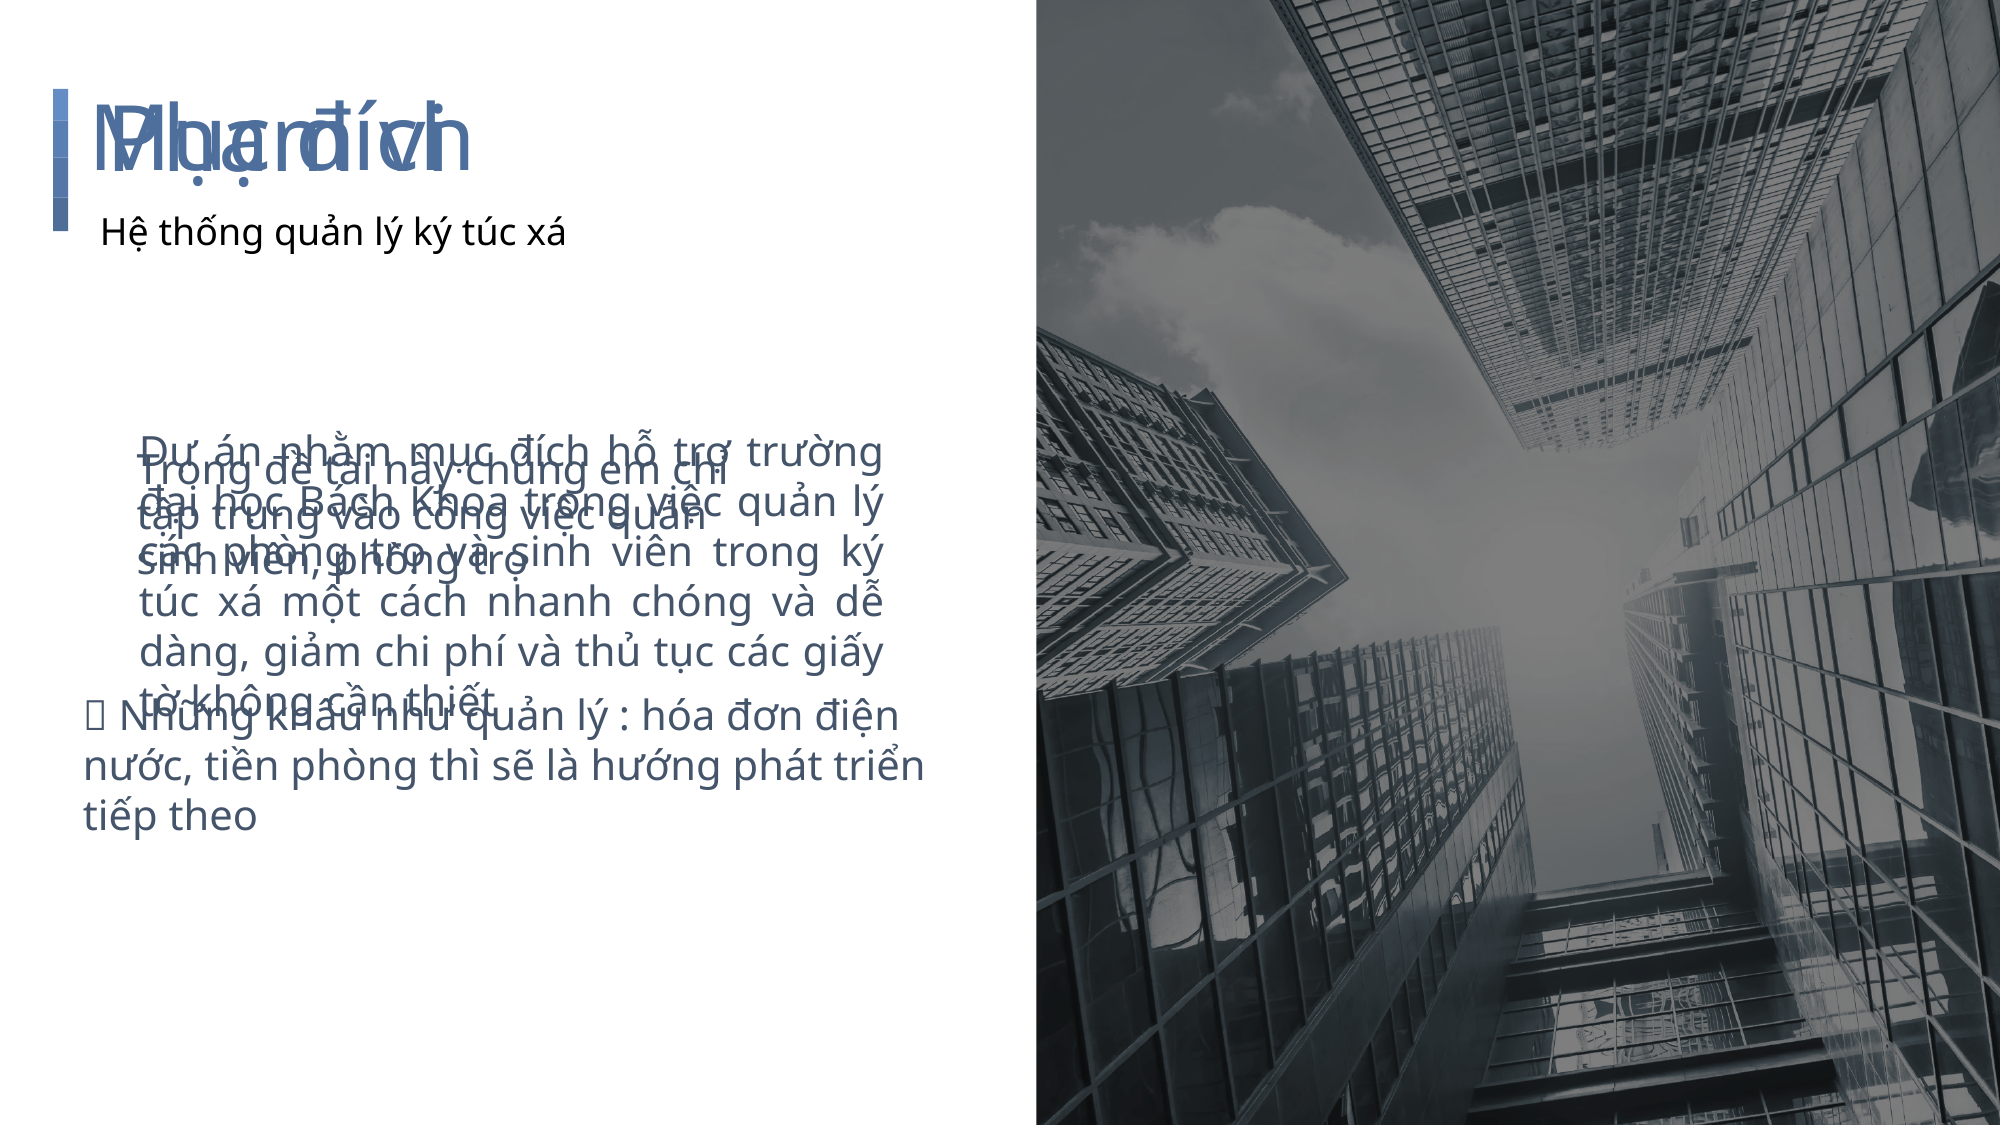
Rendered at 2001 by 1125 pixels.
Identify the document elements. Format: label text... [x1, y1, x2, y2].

subtitle Hệ thống quản lý ký túc xá [79, 192, 972, 279]
title Mục đích [68, 71, 1000, 197]
picture [1036, 0, 2000, 1125]
list Dự án nhằm mục đích hỗ trợ trường đại học Bách Khoa trong việc quản lý các phòng trọ và sinh viên trong ký túc xá một cách nhanh chóng và dễ dàng, giảm chi phí và thủ tục các giấy tờ không cần thiết [118, 404, 905, 681]
text_box Phạm vi [86, 72, 1019, 198]
text_box  Những khâu như quản lý : hóa đơn điện nước, tiền phòng thì sẽ là hướng phát triển tiếp theo [68, 681, 956, 847]
